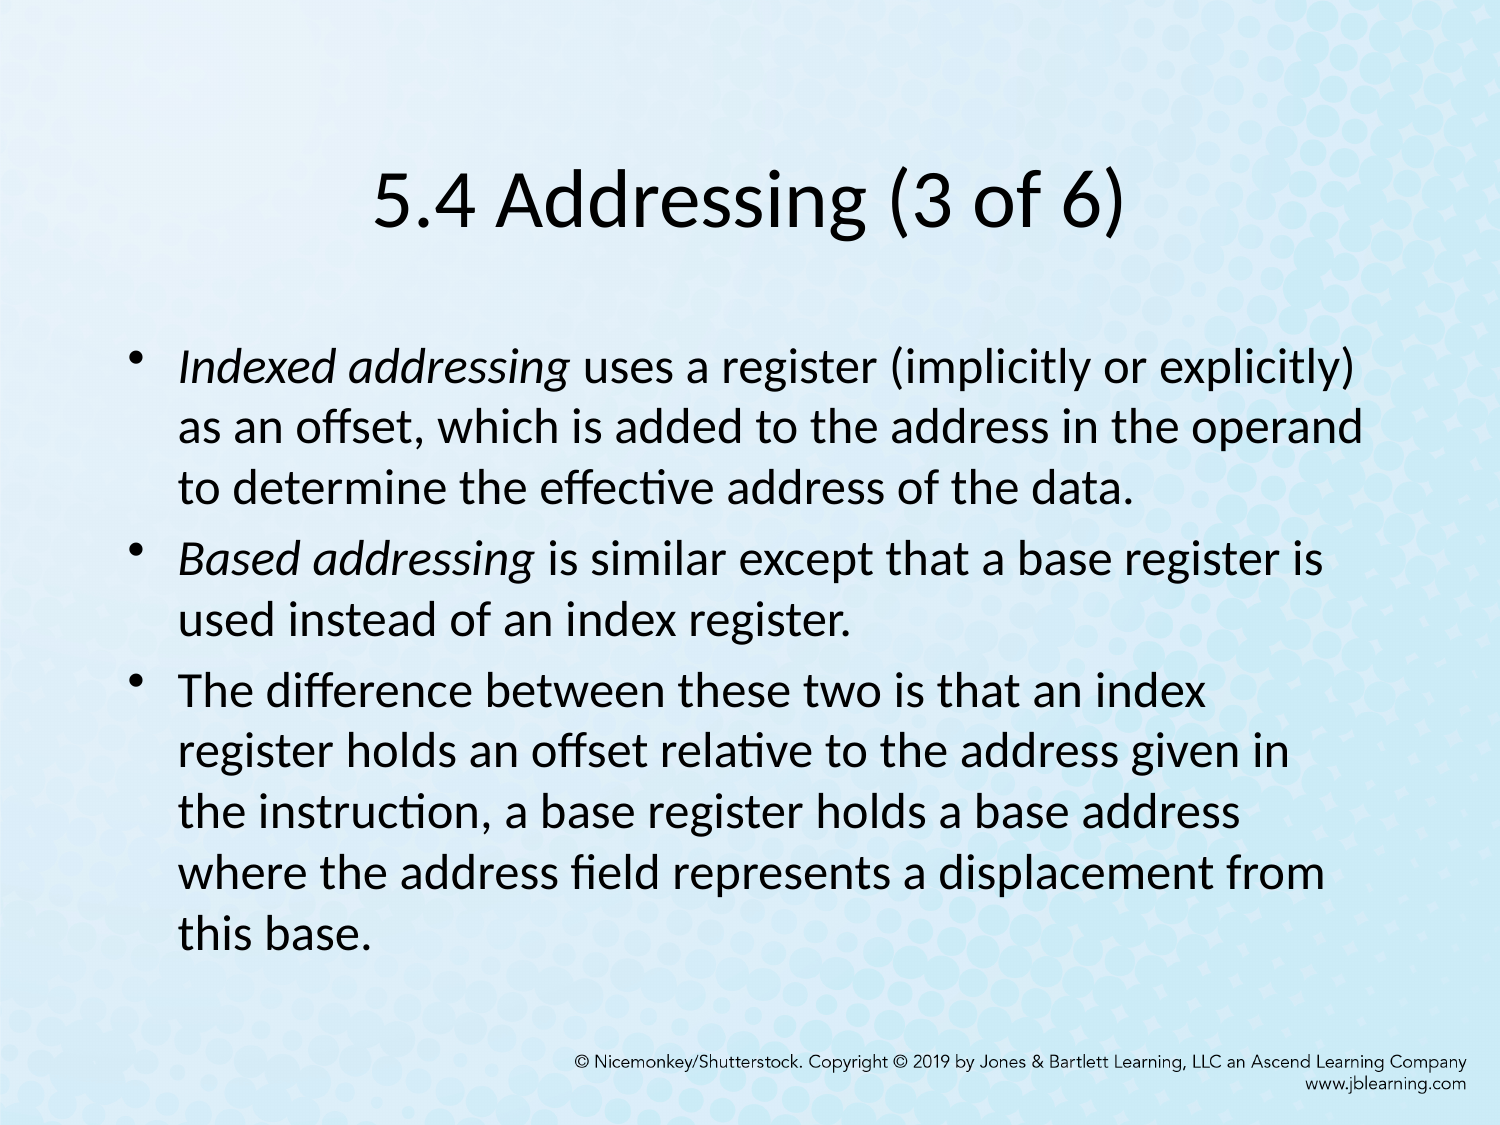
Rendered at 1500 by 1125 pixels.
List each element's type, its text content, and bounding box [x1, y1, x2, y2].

list Indexed addressing uses a register (implicitly or explicitly) as an offset, which is added to the address in the operand to determine the effective address of the data. Based addressing is similar except that a base register is used instead of an index register. The difference between these two is that an index register holds an offset relative to the address given in the instruction, a base register holds a base address where the address field represents a displacement from this base. [112, 324, 1388, 1000]
title 5.4 Addressing (3 of 6) [112, 99, 1388, 288]
picture [0, 0, 1500, 1125]
